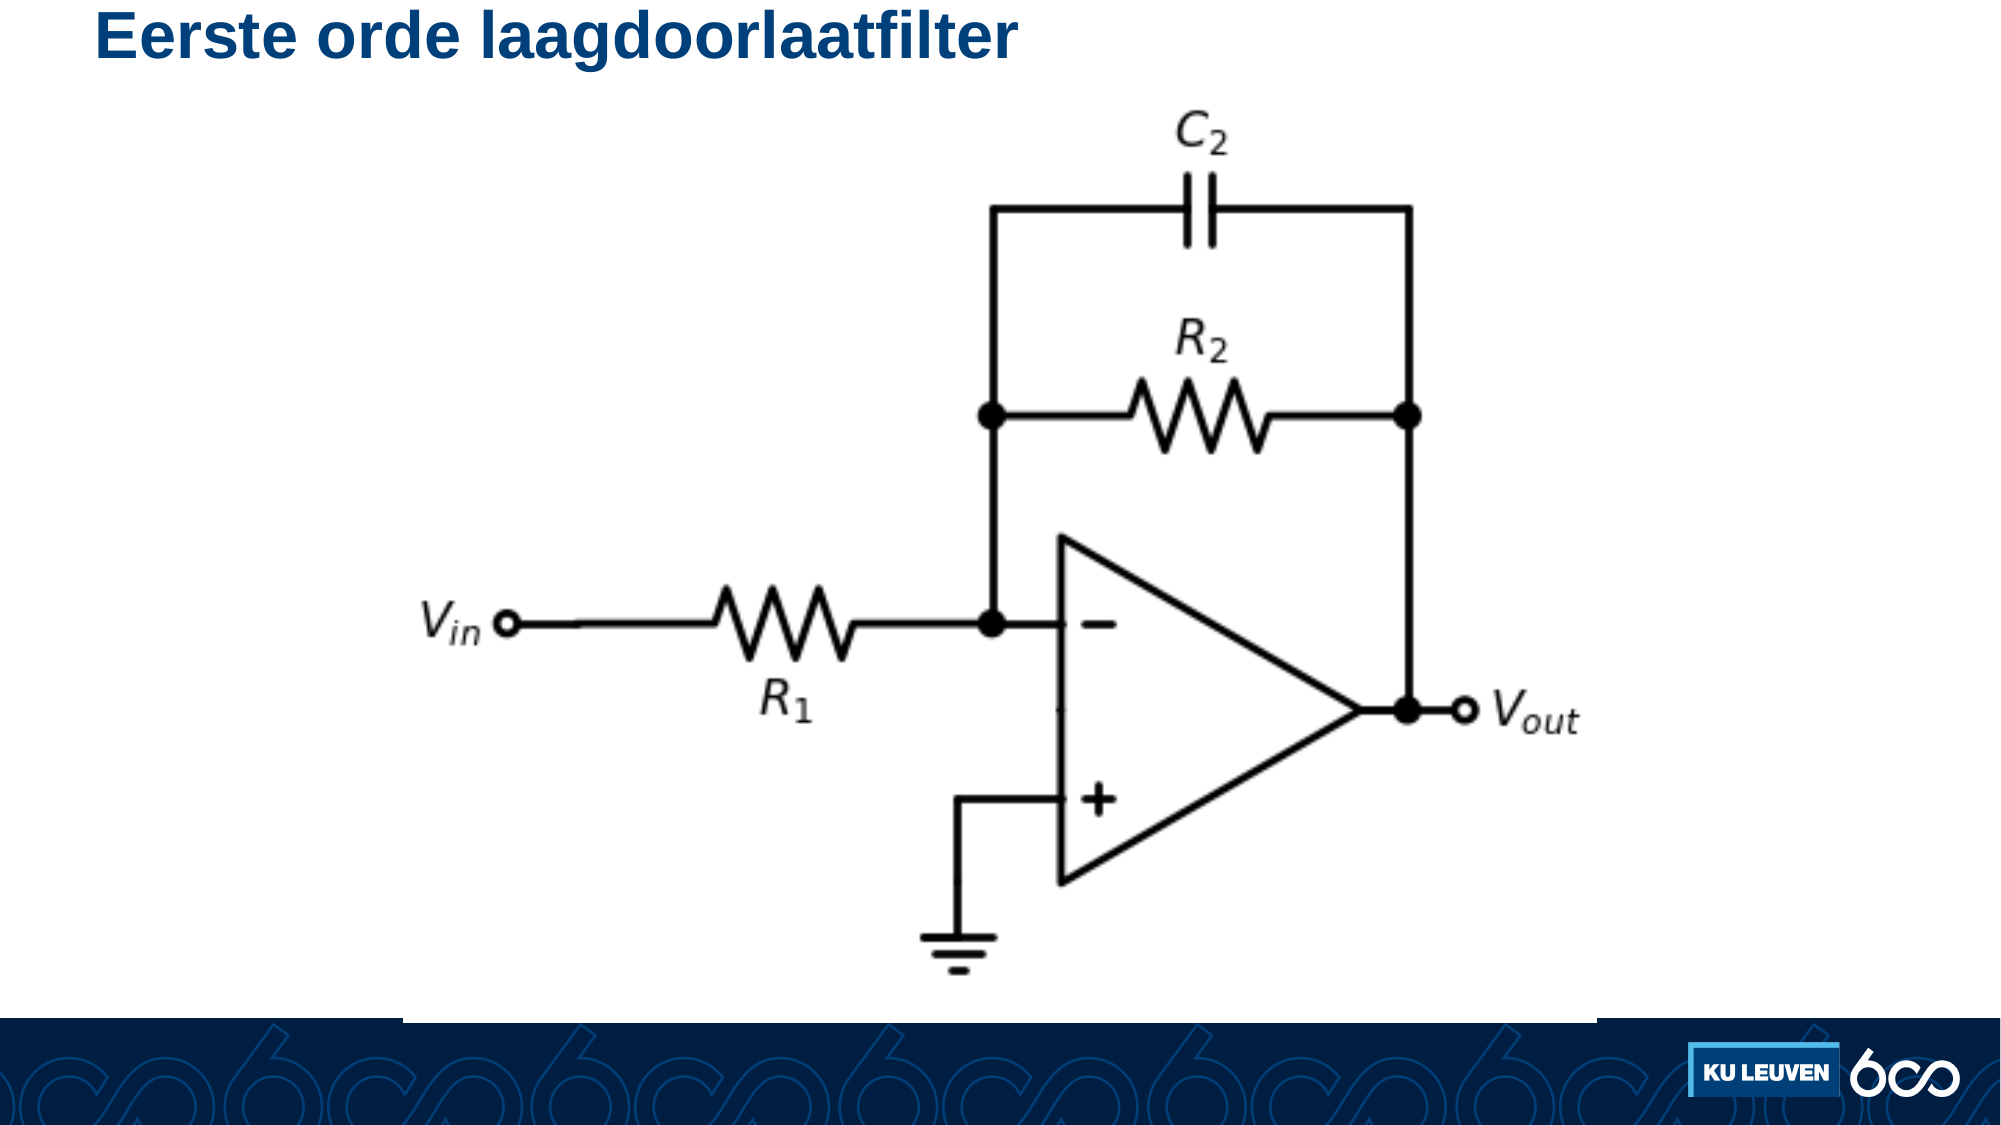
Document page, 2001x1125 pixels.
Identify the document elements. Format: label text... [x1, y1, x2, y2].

picture [0, 92, 2001, 1125]
title Eerste orde laagdoorlaatfilter [94, 0, 1906, 108]
